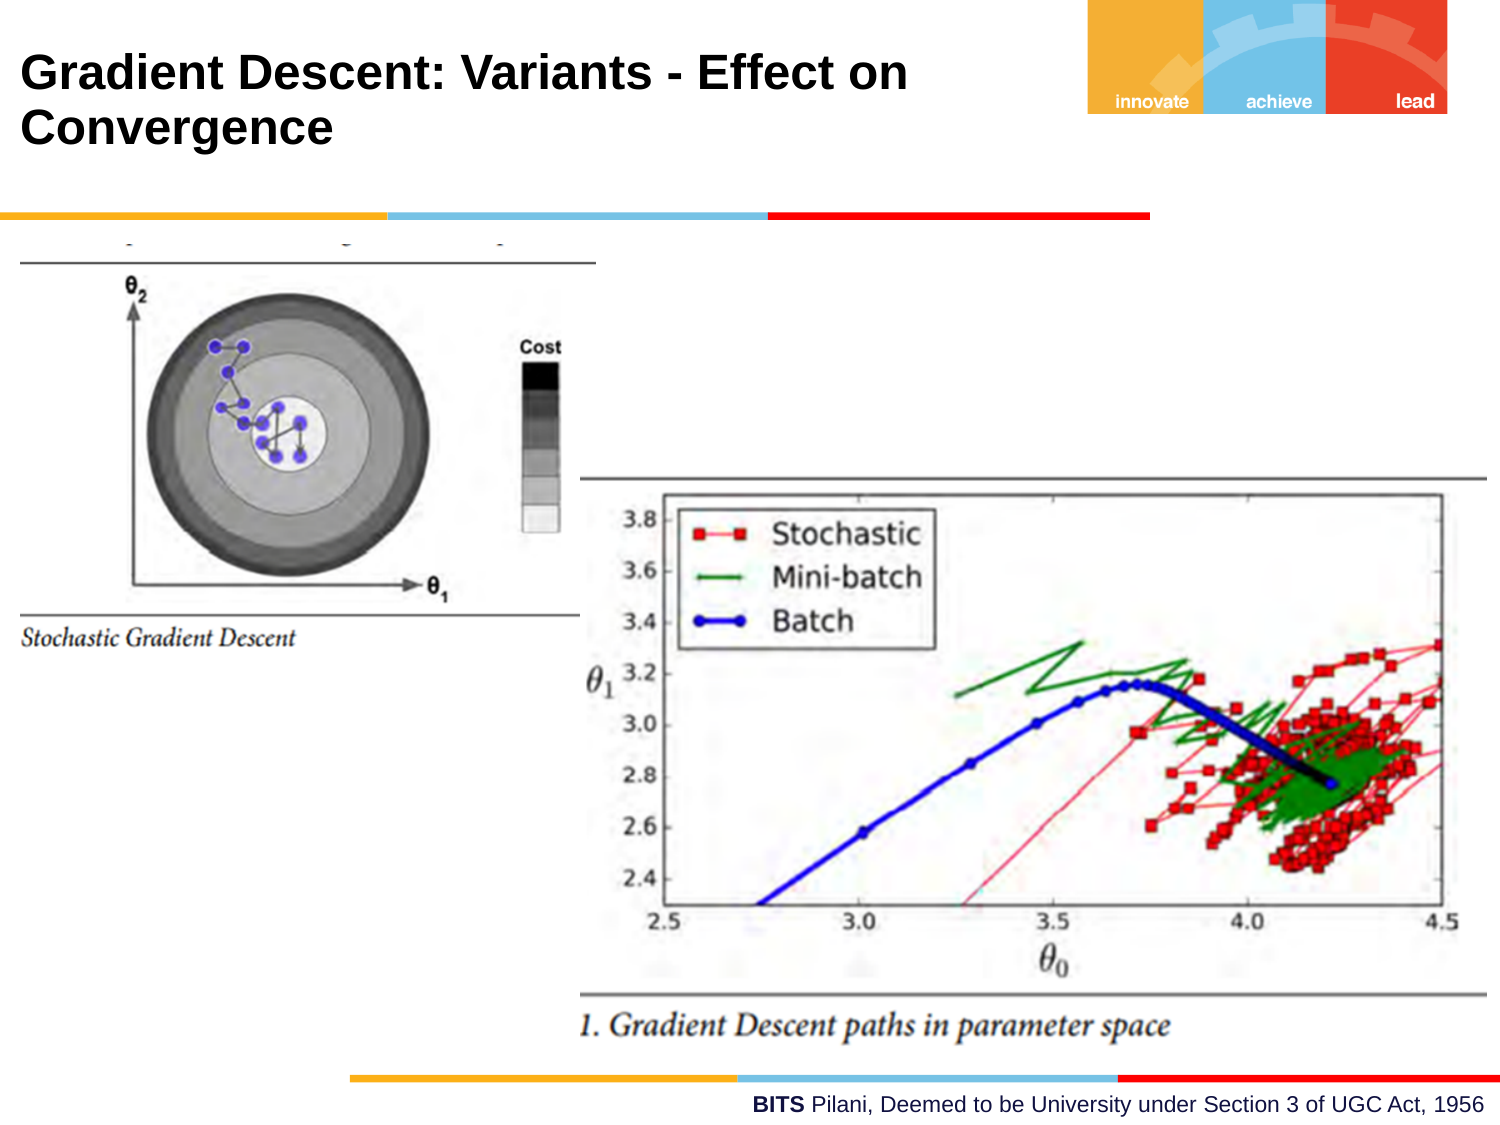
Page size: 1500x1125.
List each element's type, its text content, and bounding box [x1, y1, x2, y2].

picture [20, 243, 1488, 1061]
text_box Gradient Descent: Variants - Effect on Convergence [5, 37, 1152, 163]
picture [1087, 0, 1448, 114]
